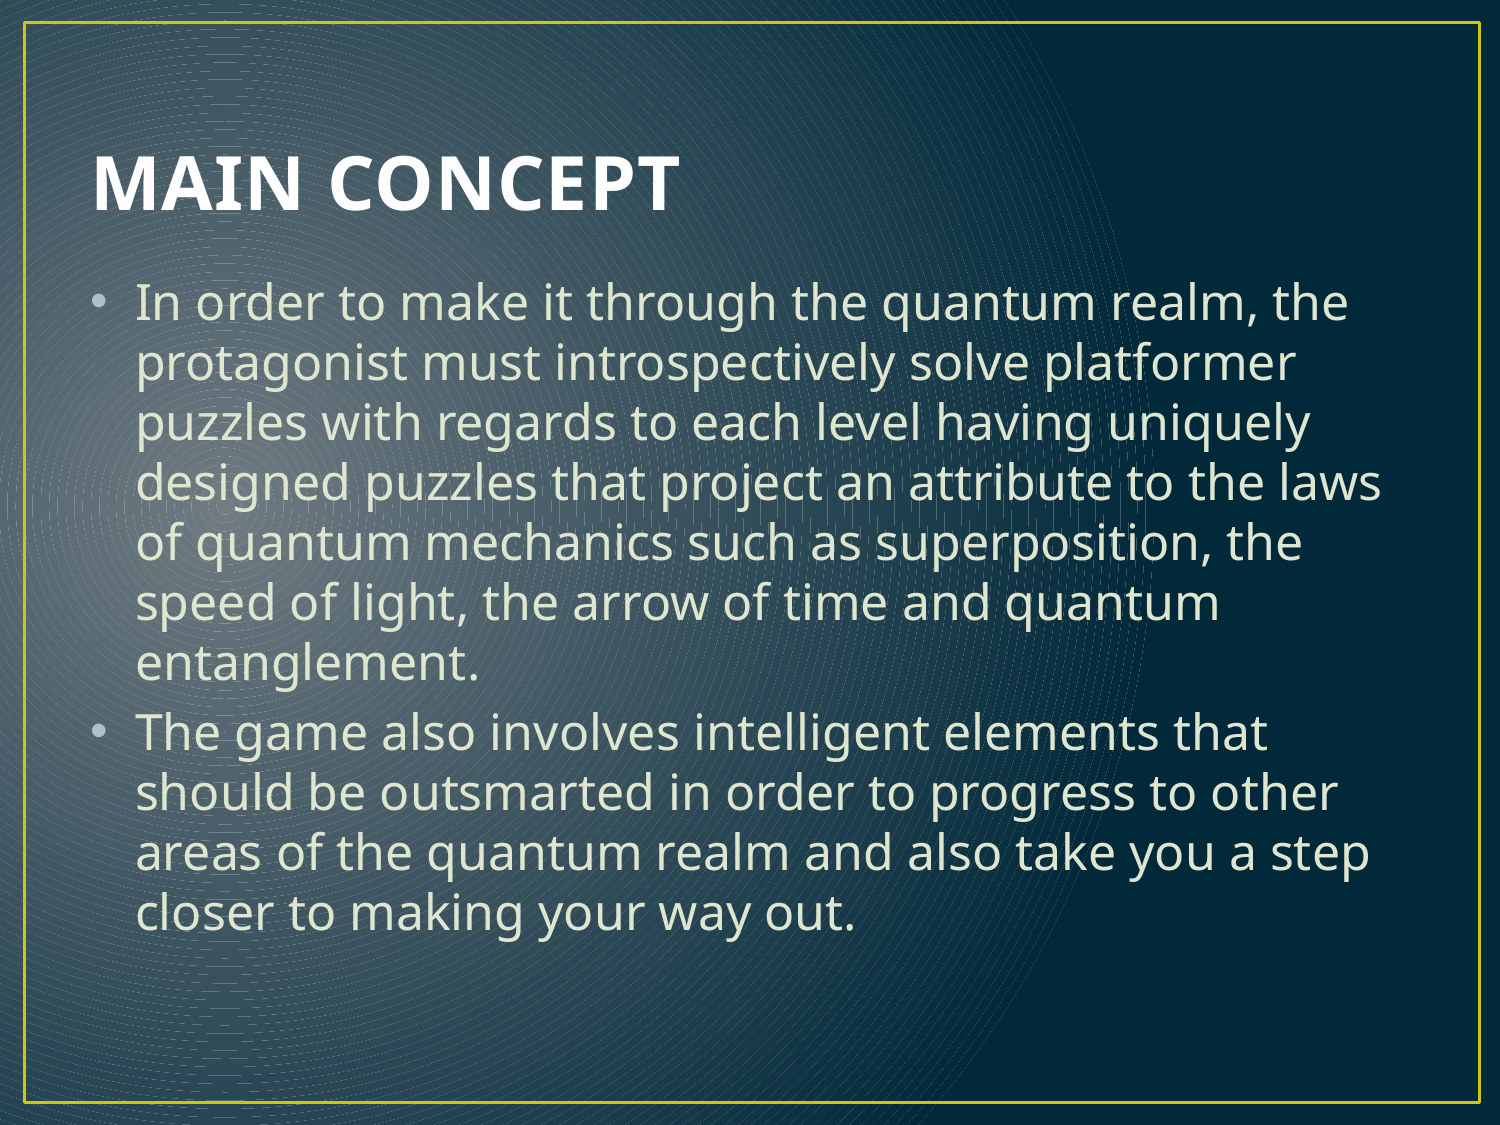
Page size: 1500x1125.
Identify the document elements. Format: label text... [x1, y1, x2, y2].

title MAIN CONCEPT [75, 45, 1425, 233]
list In order to make it through the quantum realm, the protagonist must introspectively solve platformer puzzles with regards to each level having uniquely designed puzzles that project an attribute to the laws of quantum mechanics such as superposition, the speed of light, the arrow of time and quantum entanglement. The game also involves intelligent elements that should be outsmarted in order to progress to other areas of the quantum realm and also take you a step closer to making your way out. [75, 262, 1425, 1005]
